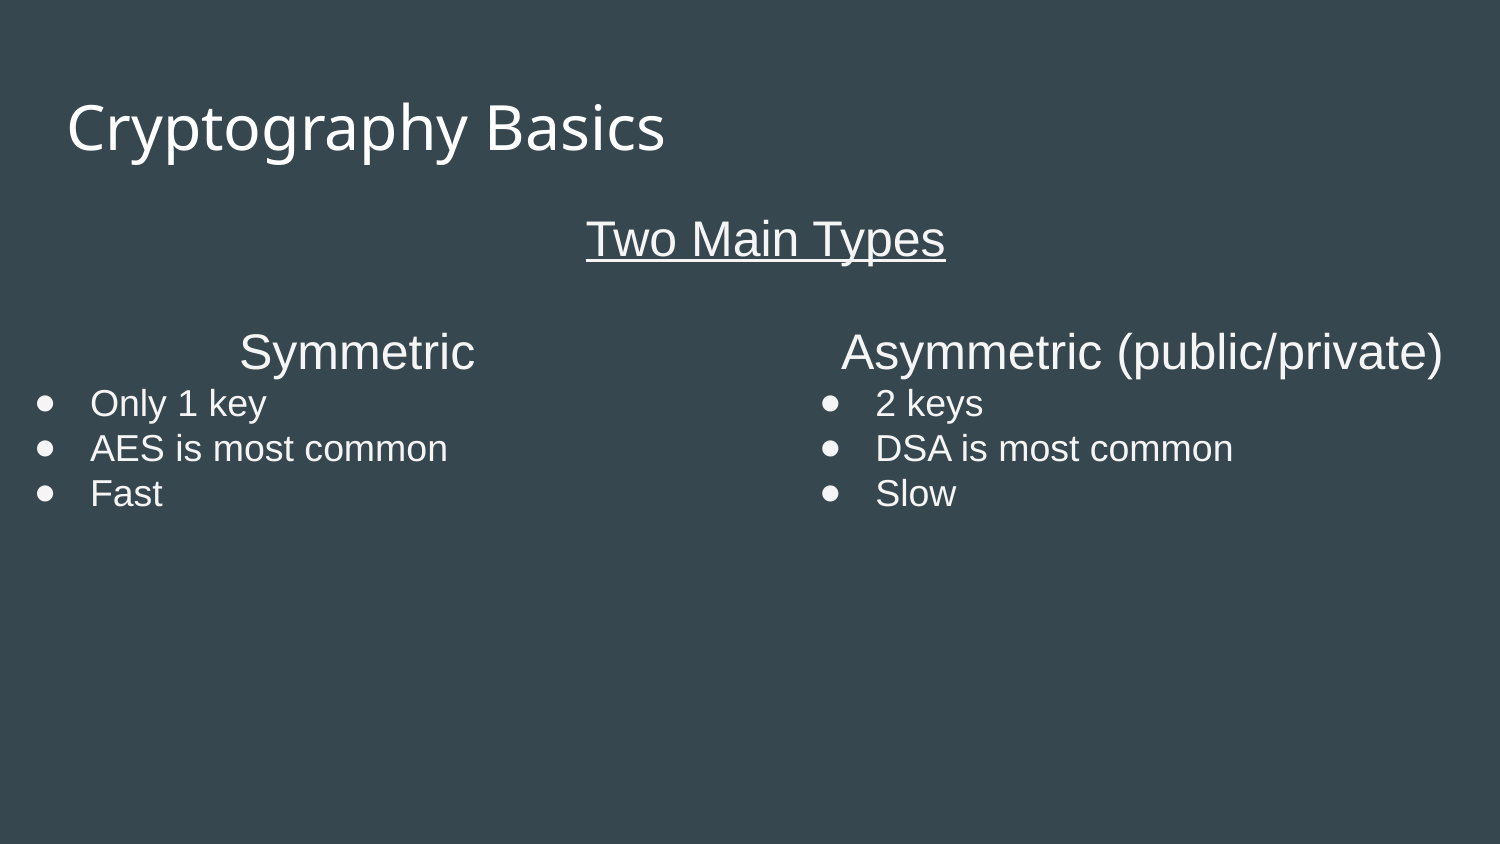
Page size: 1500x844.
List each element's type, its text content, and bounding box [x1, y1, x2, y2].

list Asymmetric (public/private) 2 keys DSA is most common Slow [785, 304, 1500, 406]
list Two Main Types [51, 191, 1481, 293]
list Symmetric Only 1 key AES is most common Fast [0, 304, 715, 747]
title Cryptography Basics [51, 72, 1449, 167]
